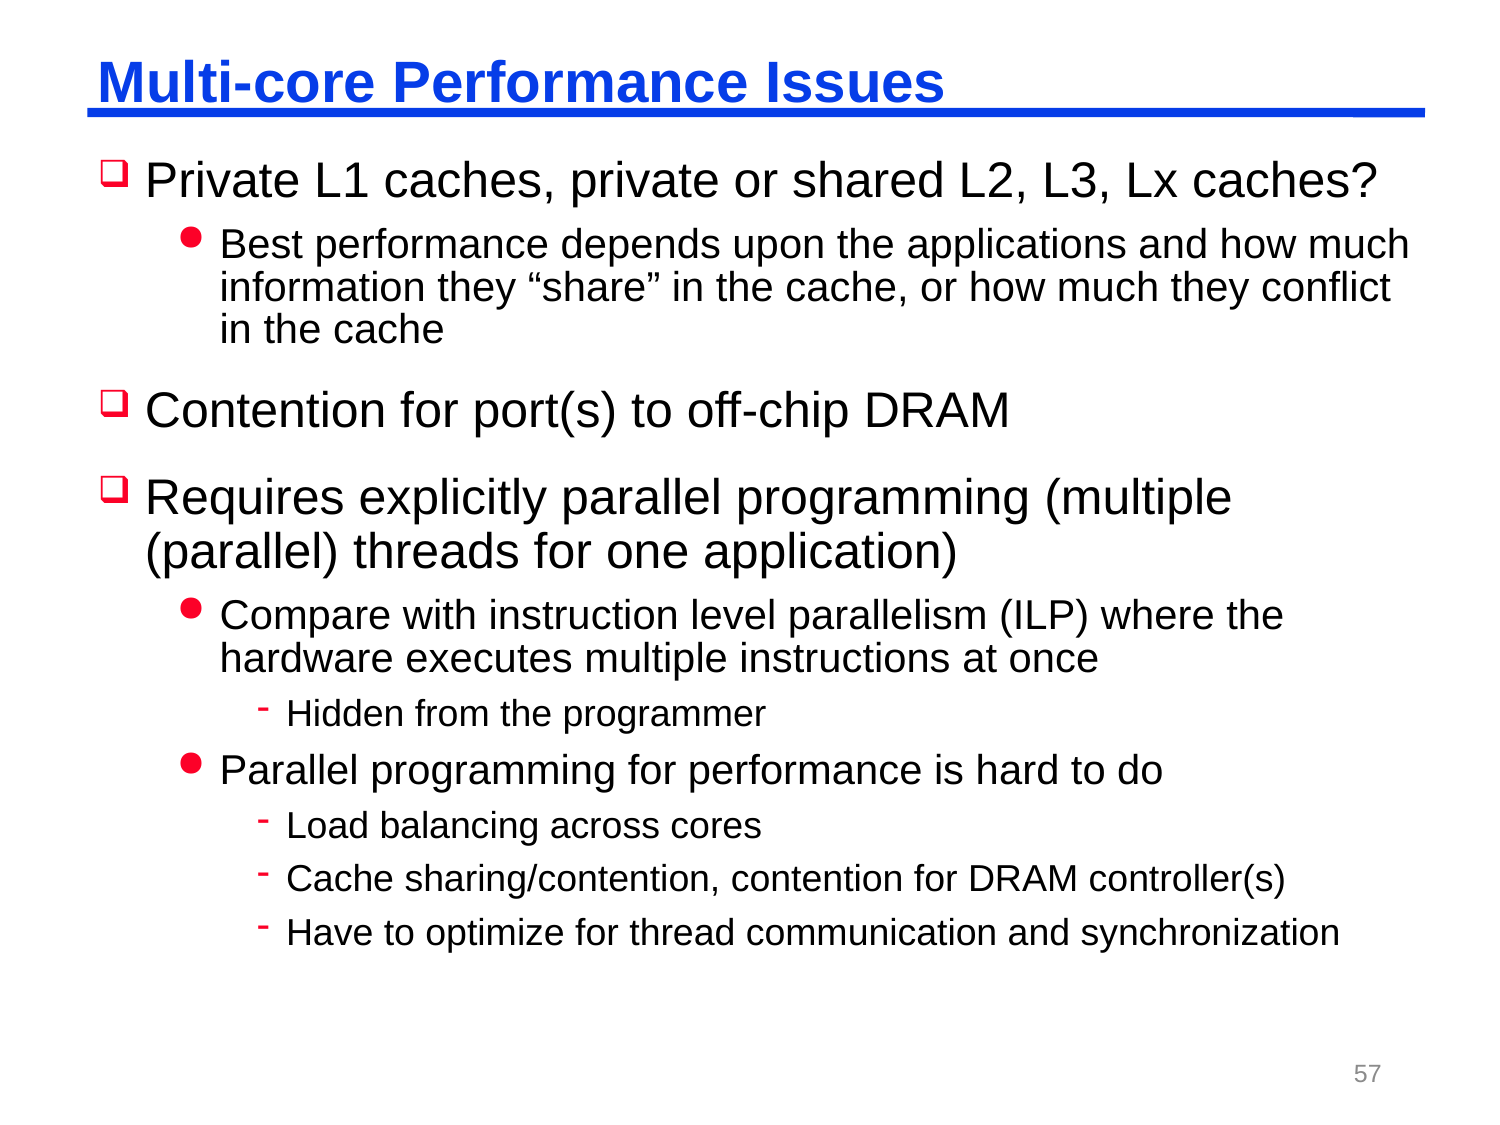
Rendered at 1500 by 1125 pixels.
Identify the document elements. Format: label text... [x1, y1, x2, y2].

list Private L1 caches, private or shared L2, L3, Lx caches? Best performance depends upon the applications and how much information they “share” in the cache, or how much they conflict in the cache Contention for port(s) to off-chip DRAM Requires explicitly parallel programming (multiple (parallel) threads for one application) Compare with instruction level parallelism (ILP) where the hardware executes multiple instructions at once Hidden from the programmer Parallel programming for performance is hard to do Load balancing across cores Cache sharing/contention, contention for DRAM controller(s) Have to optimize for thread communication and synchronization [86, 149, 1426, 1002]
title Multi-core Performance Issues [86, 49, 1426, 120]
slide_number 57 [1059, 1042, 1397, 1103]
